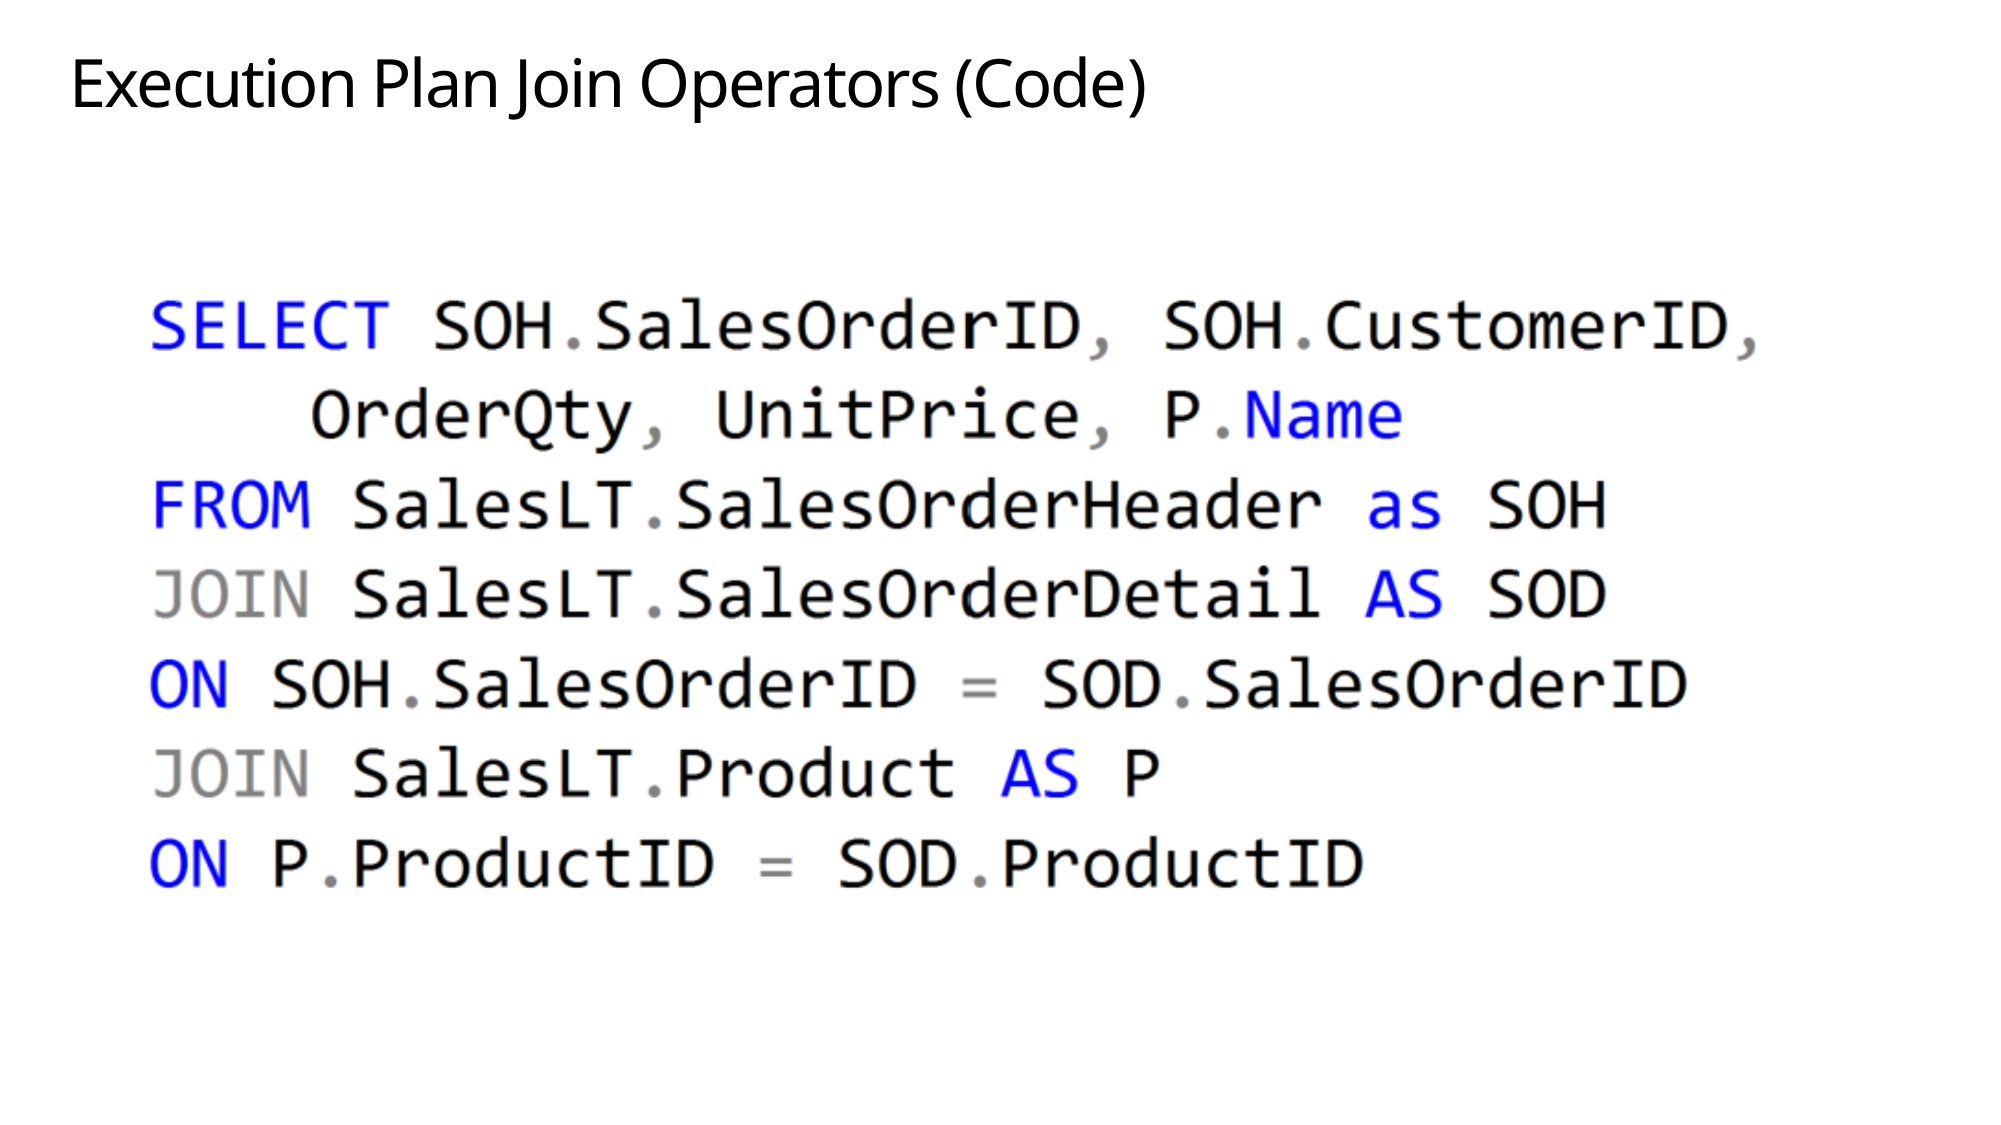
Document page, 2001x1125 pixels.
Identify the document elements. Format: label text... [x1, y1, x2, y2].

picture [129, 268, 1803, 980]
text_box Execution Plan Join Operators (Code) [46, 35, 1959, 184]
